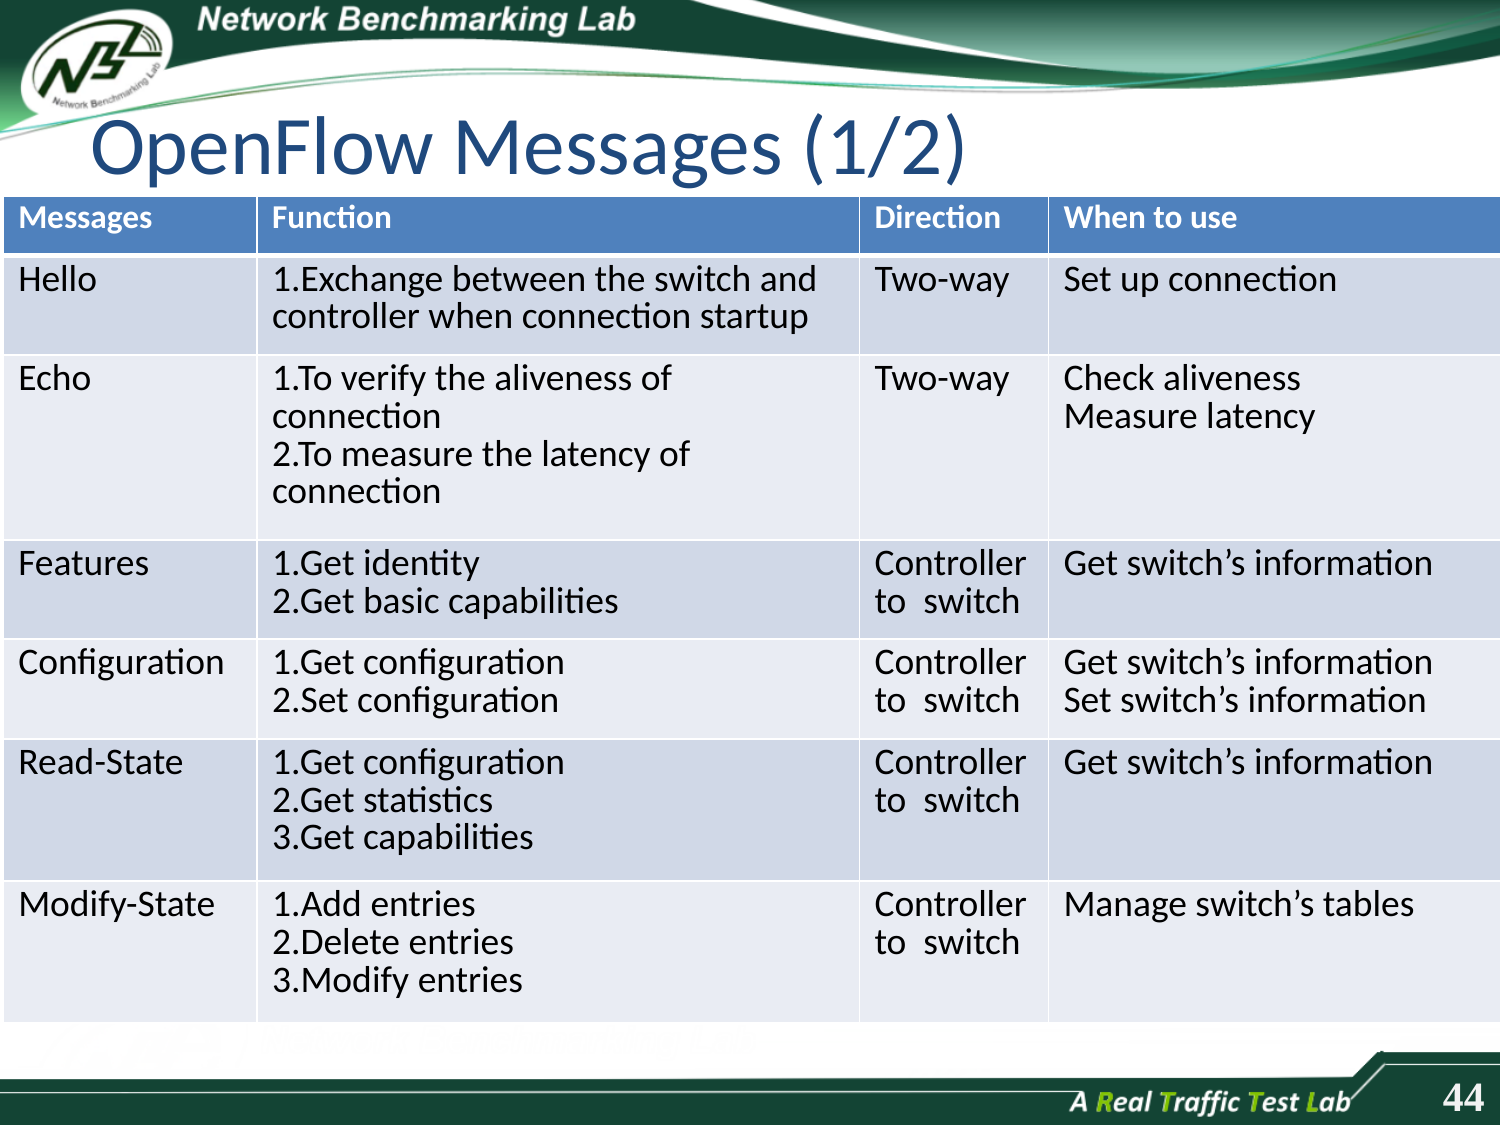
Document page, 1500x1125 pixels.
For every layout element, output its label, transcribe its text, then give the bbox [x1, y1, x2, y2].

table_cell Get switch’s information [1049, 740, 1500, 880]
table_cell Echo [4, 356, 256, 539]
title OpenFlow Messages (1/2) [75, 95, 1425, 188]
table_cell Controller to switch [860, 541, 1048, 638]
table_cell 1.Exchange between the switch and controller when connection startup [258, 258, 859, 354]
table_cell Check aliveness Measure latency [1049, 356, 1500, 539]
picture [0, 0, 1500, 162]
table_header Messages [4, 197, 256, 253]
table_header Function [258, 197, 859, 253]
table_cell 1.Get configuration 2.Set configuration [258, 640, 859, 738]
table_cell 1.To verify the aliveness of connection 2.To measure the latency of connection [258, 356, 859, 539]
table_cell Manage switch’s tables [1049, 882, 1500, 1022]
table_header Direction [860, 197, 1048, 253]
table_cell Set up connection [1049, 258, 1500, 354]
picture [0, 963, 1500, 1125]
table_cell Features [4, 541, 256, 638]
slide_number 44 [1387, 1065, 1500, 1125]
table_cell Configuration [4, 640, 256, 738]
table_cell Modify-State [4, 882, 256, 1022]
table_cell Two-way [860, 356, 1048, 539]
table_cell Controller to switch [860, 740, 1048, 880]
table_cell 1.Add entries 2.Delete entries 3.Modify entries [258, 882, 859, 1022]
table_cell Get switch’s information Set switch’s information [1049, 640, 1500, 738]
table_cell 1.Get identity 2.Get basic capabilities [258, 541, 859, 638]
table_header When to use [1049, 197, 1500, 253]
table_cell Controller to switch [860, 640, 1048, 738]
table_cell Get switch’s information [1049, 541, 1500, 638]
table_cell Controller to switch [860, 882, 1048, 1022]
table_cell 1.Get configuration 2.Get statistics 3.Get capabilities [258, 740, 859, 880]
table_cell Hello [4, 258, 256, 354]
table_cell Read-State [4, 740, 256, 880]
table_cell Two-way [860, 258, 1048, 354]
